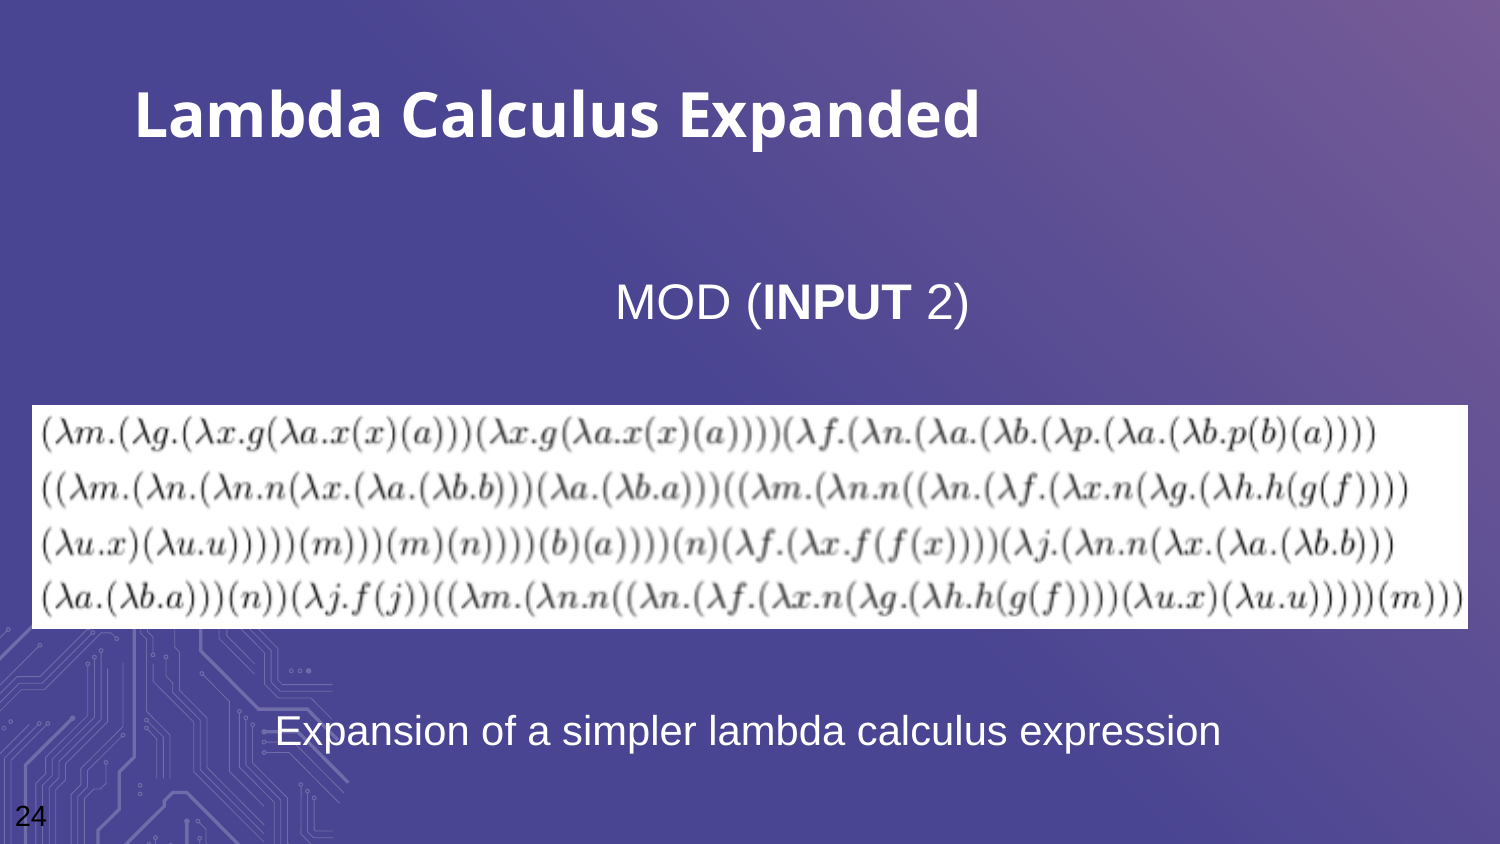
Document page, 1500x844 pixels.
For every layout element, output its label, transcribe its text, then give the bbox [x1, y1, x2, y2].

title Lambda Calculus Expanded [118, 60, 1382, 150]
text_box MOD (INPUT 2) [600, 262, 1018, 337]
text_box 24 [0, 789, 113, 840]
text_box Expansion of a simpler lambda calculus expression [259, 696, 1240, 762]
picture [32, 405, 1468, 629]
